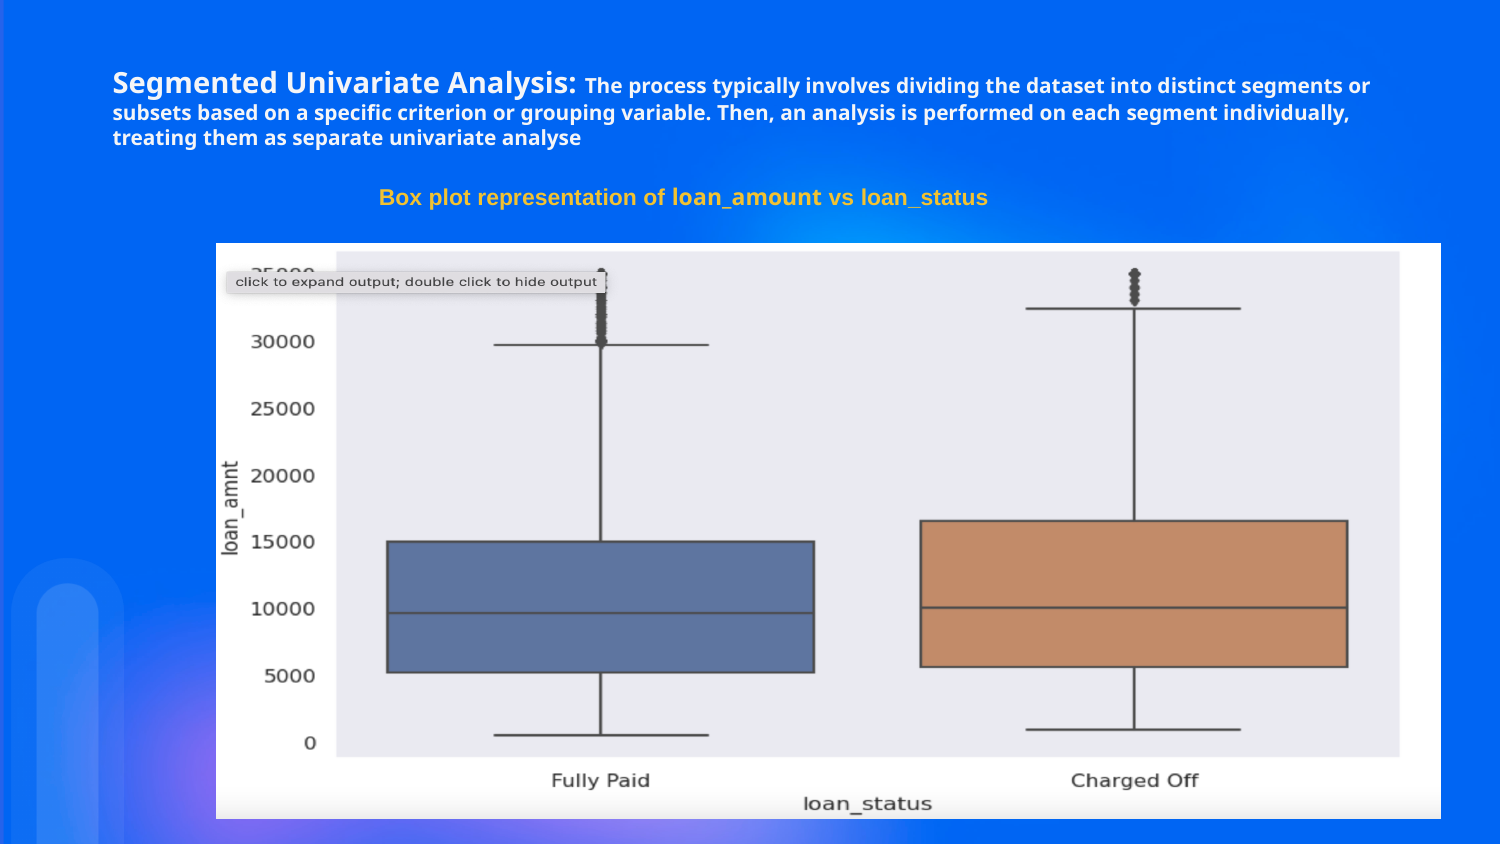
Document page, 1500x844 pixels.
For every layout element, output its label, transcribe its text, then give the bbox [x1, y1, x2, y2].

picture [3, 0, 1500, 844]
title Segmented Univariate Analysis: The process typically involves dividing the dataset into distinct segments or subsets based on a specific criterion or grouping variable. Then, an analysis is performed on each segment individually, treating them as separate univariate analyse [97, 50, 1441, 164]
subtitle Box plot representation of loan_amount vs loan_status [363, 163, 1204, 241]
